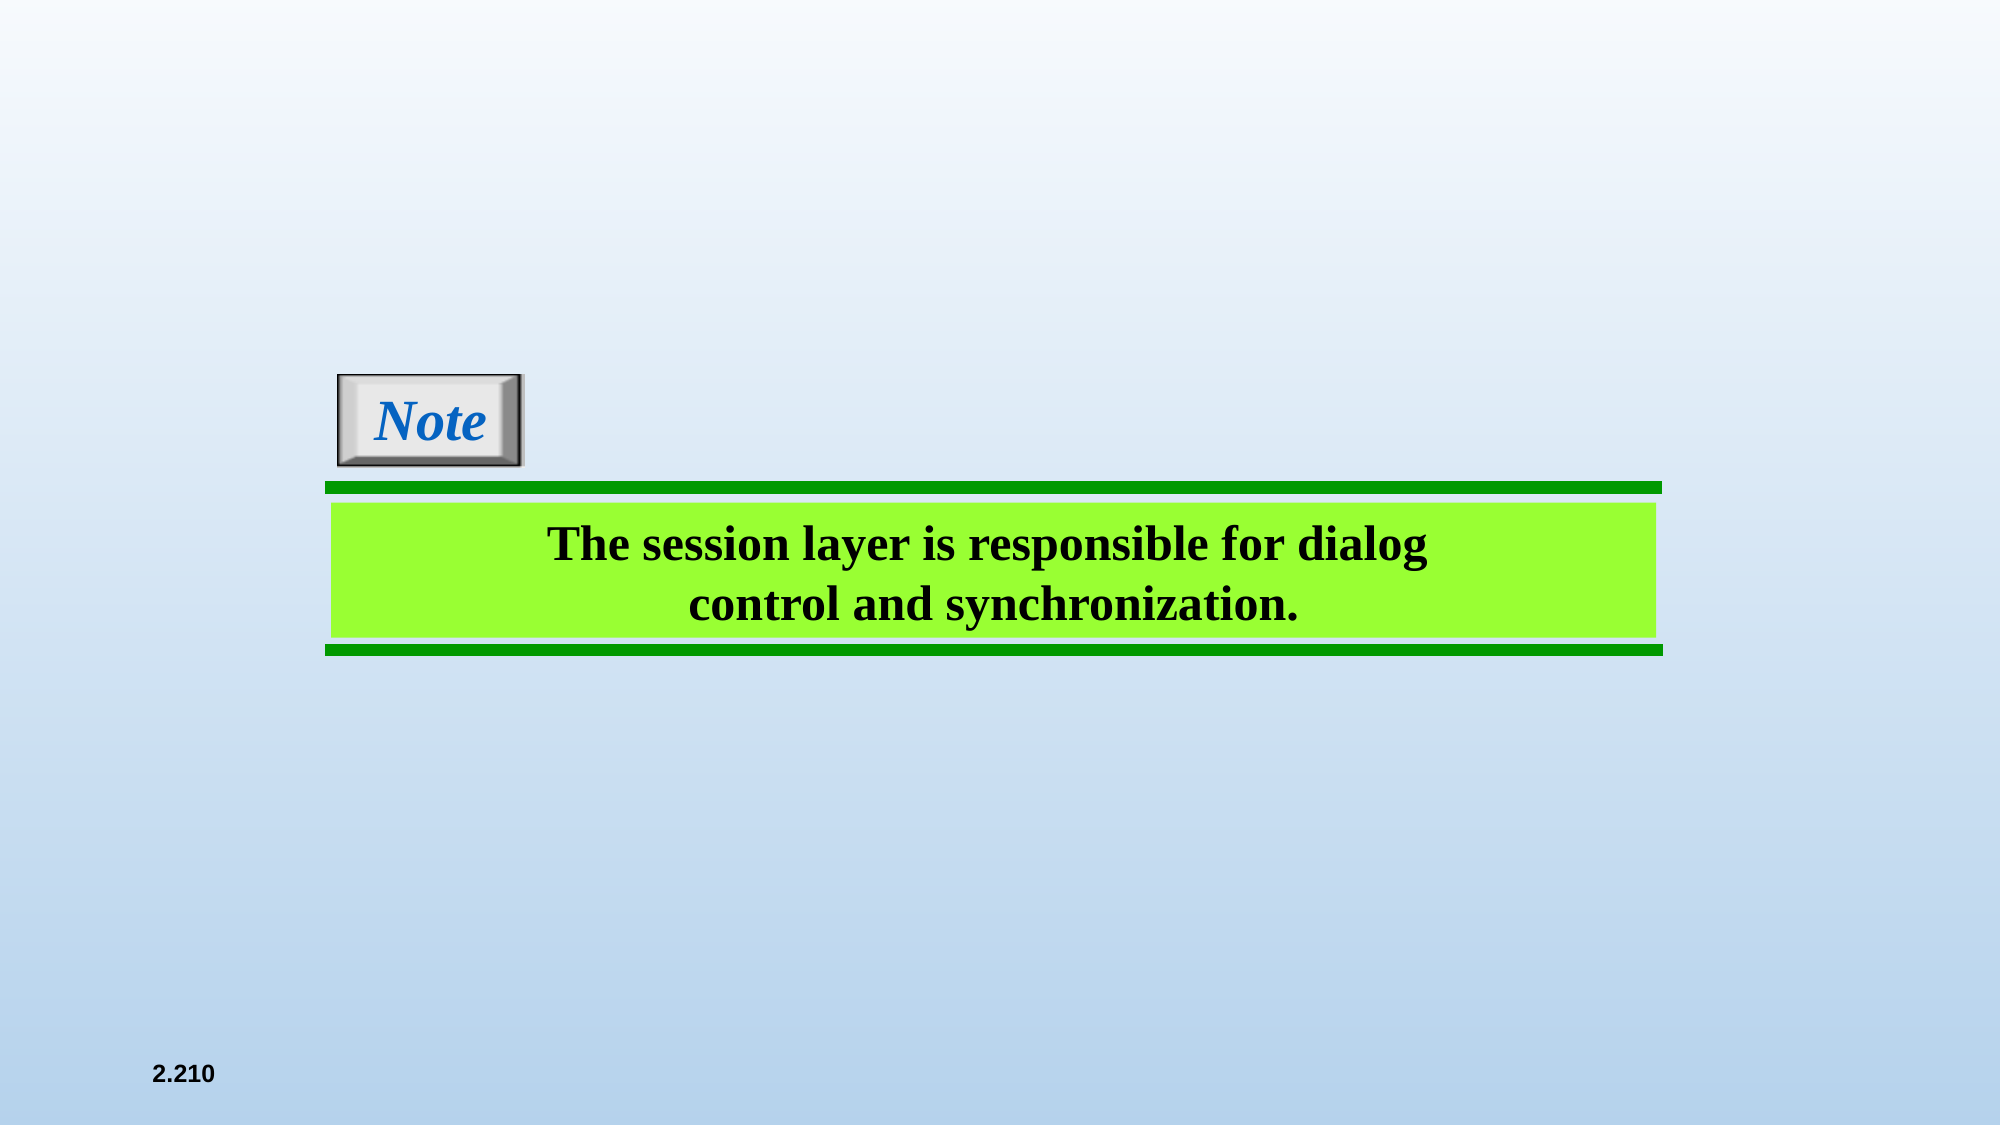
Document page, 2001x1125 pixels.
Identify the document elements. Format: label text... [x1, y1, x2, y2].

text_box The session layer is responsible for dialog control and synchronization. [331, 502, 1657, 638]
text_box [337, 374, 526, 469]
slide_number 2.210 [137, 1042, 588, 1103]
